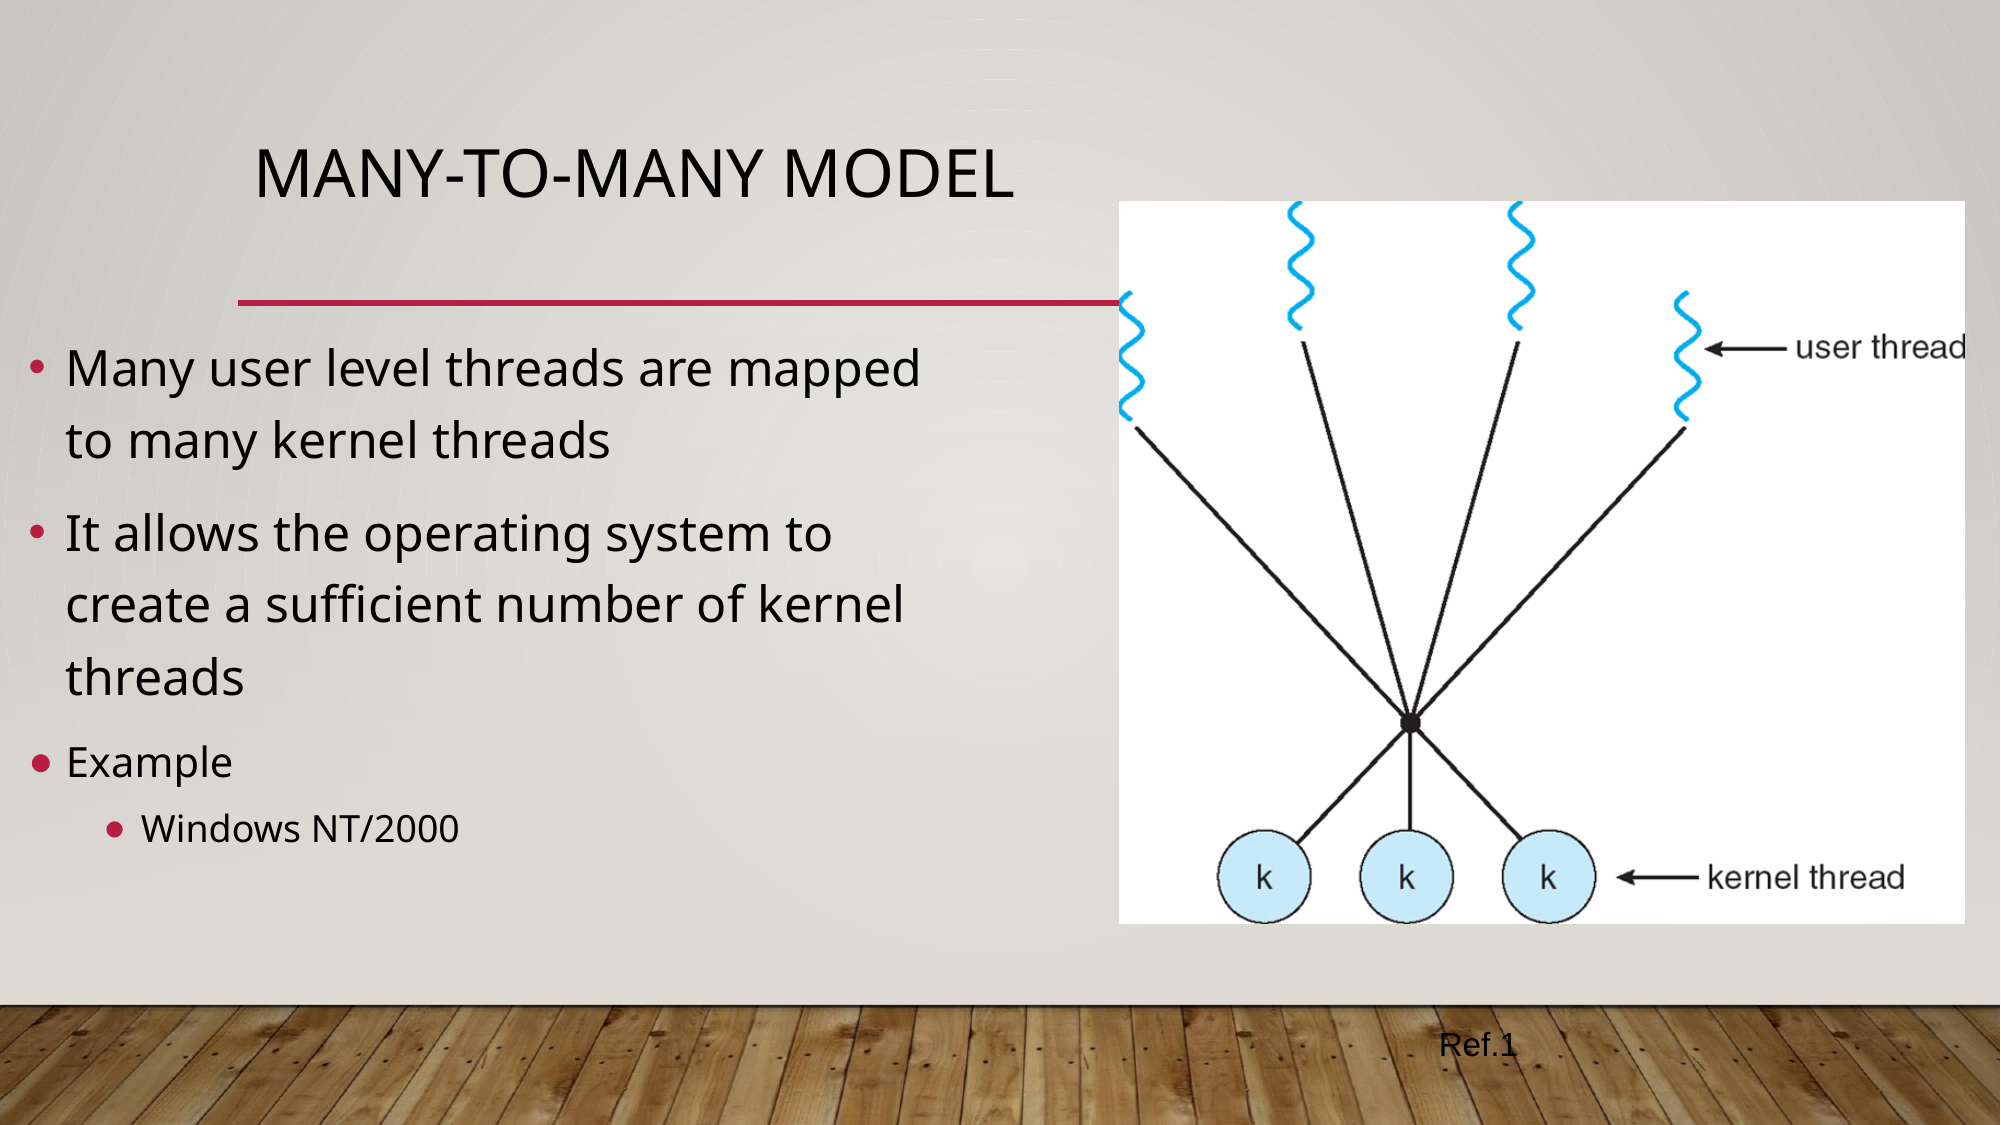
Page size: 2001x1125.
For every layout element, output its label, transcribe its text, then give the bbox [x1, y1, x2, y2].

picture [1119, 312, 1140, 348]
picture [1119, 201, 1966, 924]
title MANY-TO-MANY MODEL [238, 131, 1814, 305]
picture [1119, 363, 1139, 400]
text_box Ref.1 [1423, 1015, 1637, 1071]
list Many user level threads are mapped to many kernel threads It allows the operating system to create a sufficient number of kernel threads Example Windows NT/2000 [13, 316, 985, 1046]
picture [0, 1005, 2000, 1125]
